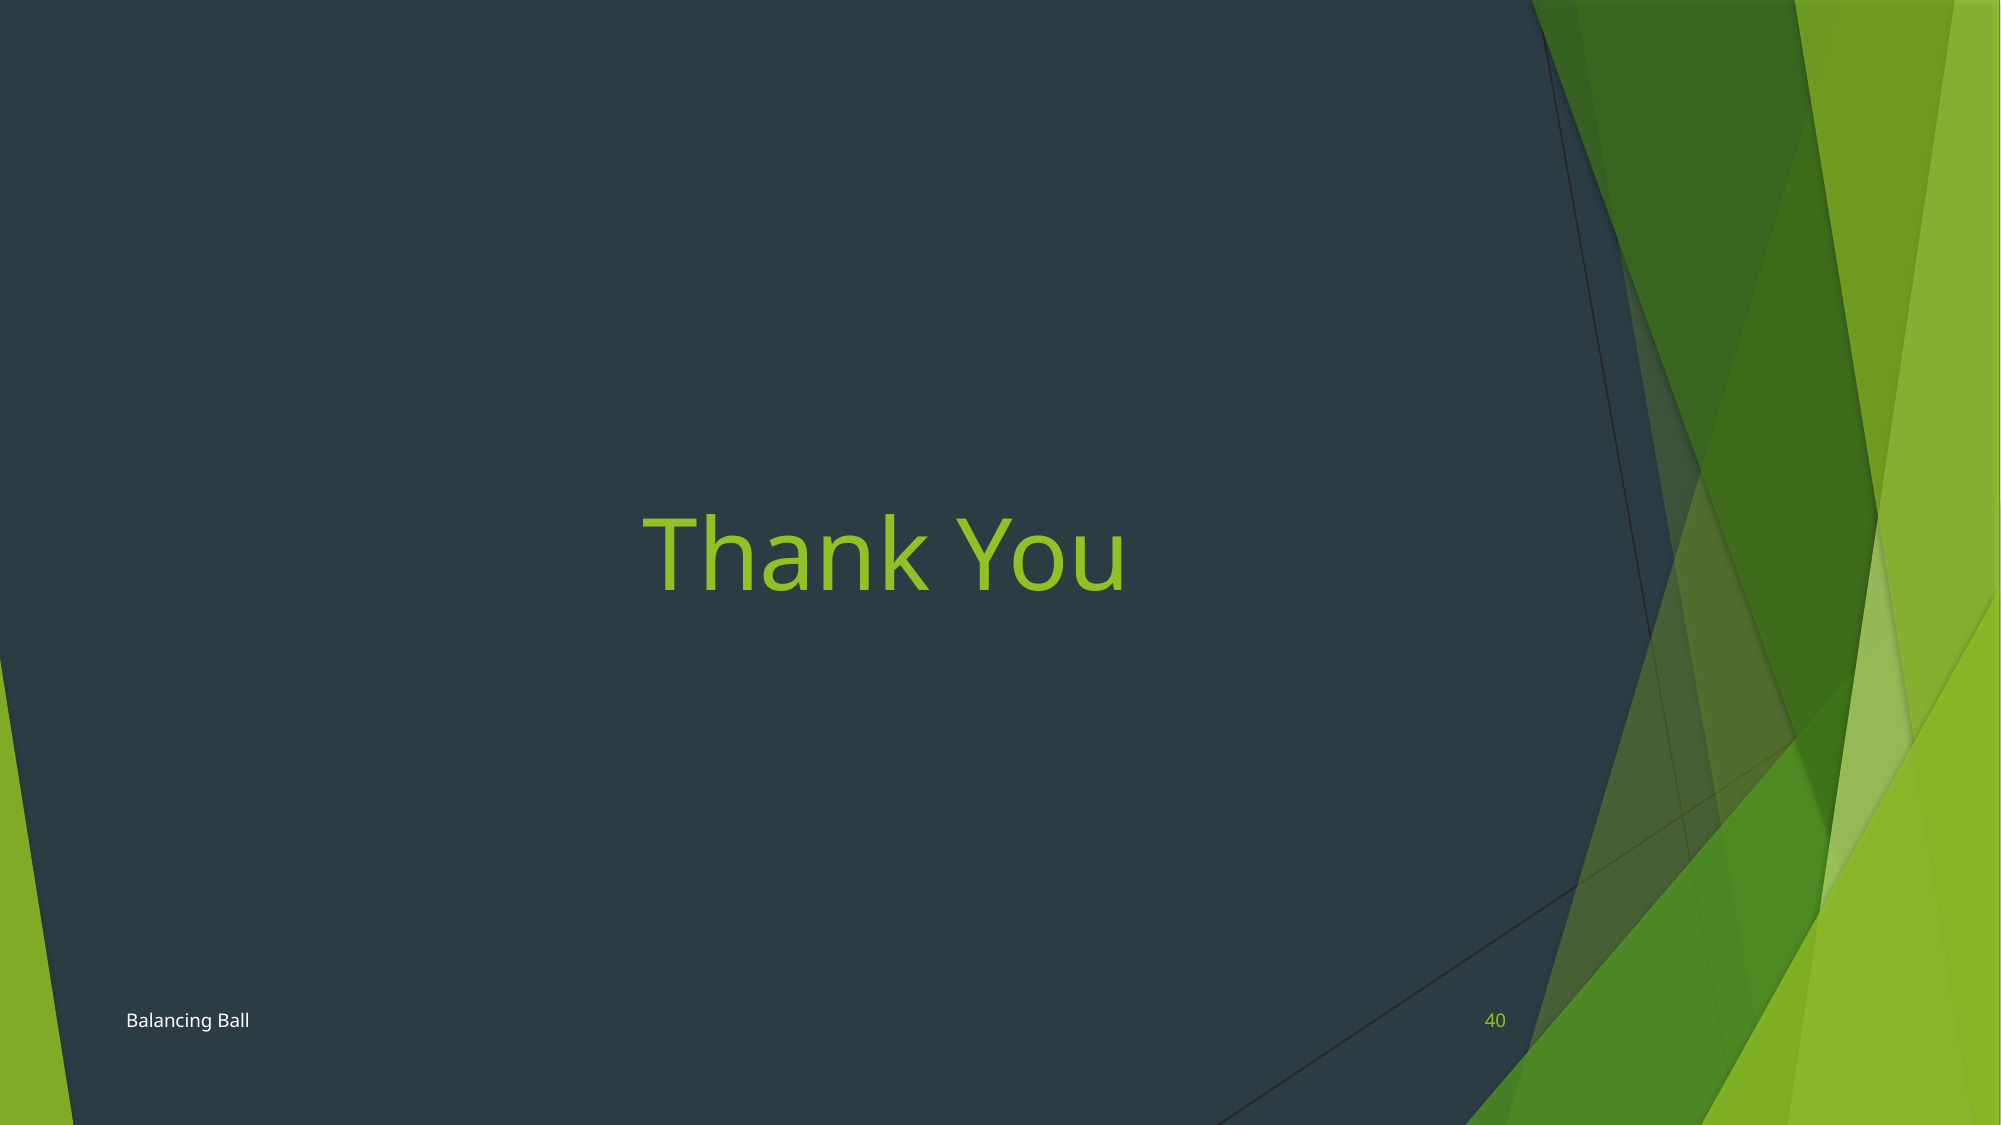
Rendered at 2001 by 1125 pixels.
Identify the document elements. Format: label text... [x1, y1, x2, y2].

title Thank You [627, 483, 1212, 642]
slide_number 40 [1409, 991, 1522, 1051]
footer Balancing Ball [111, 991, 1145, 1051]
